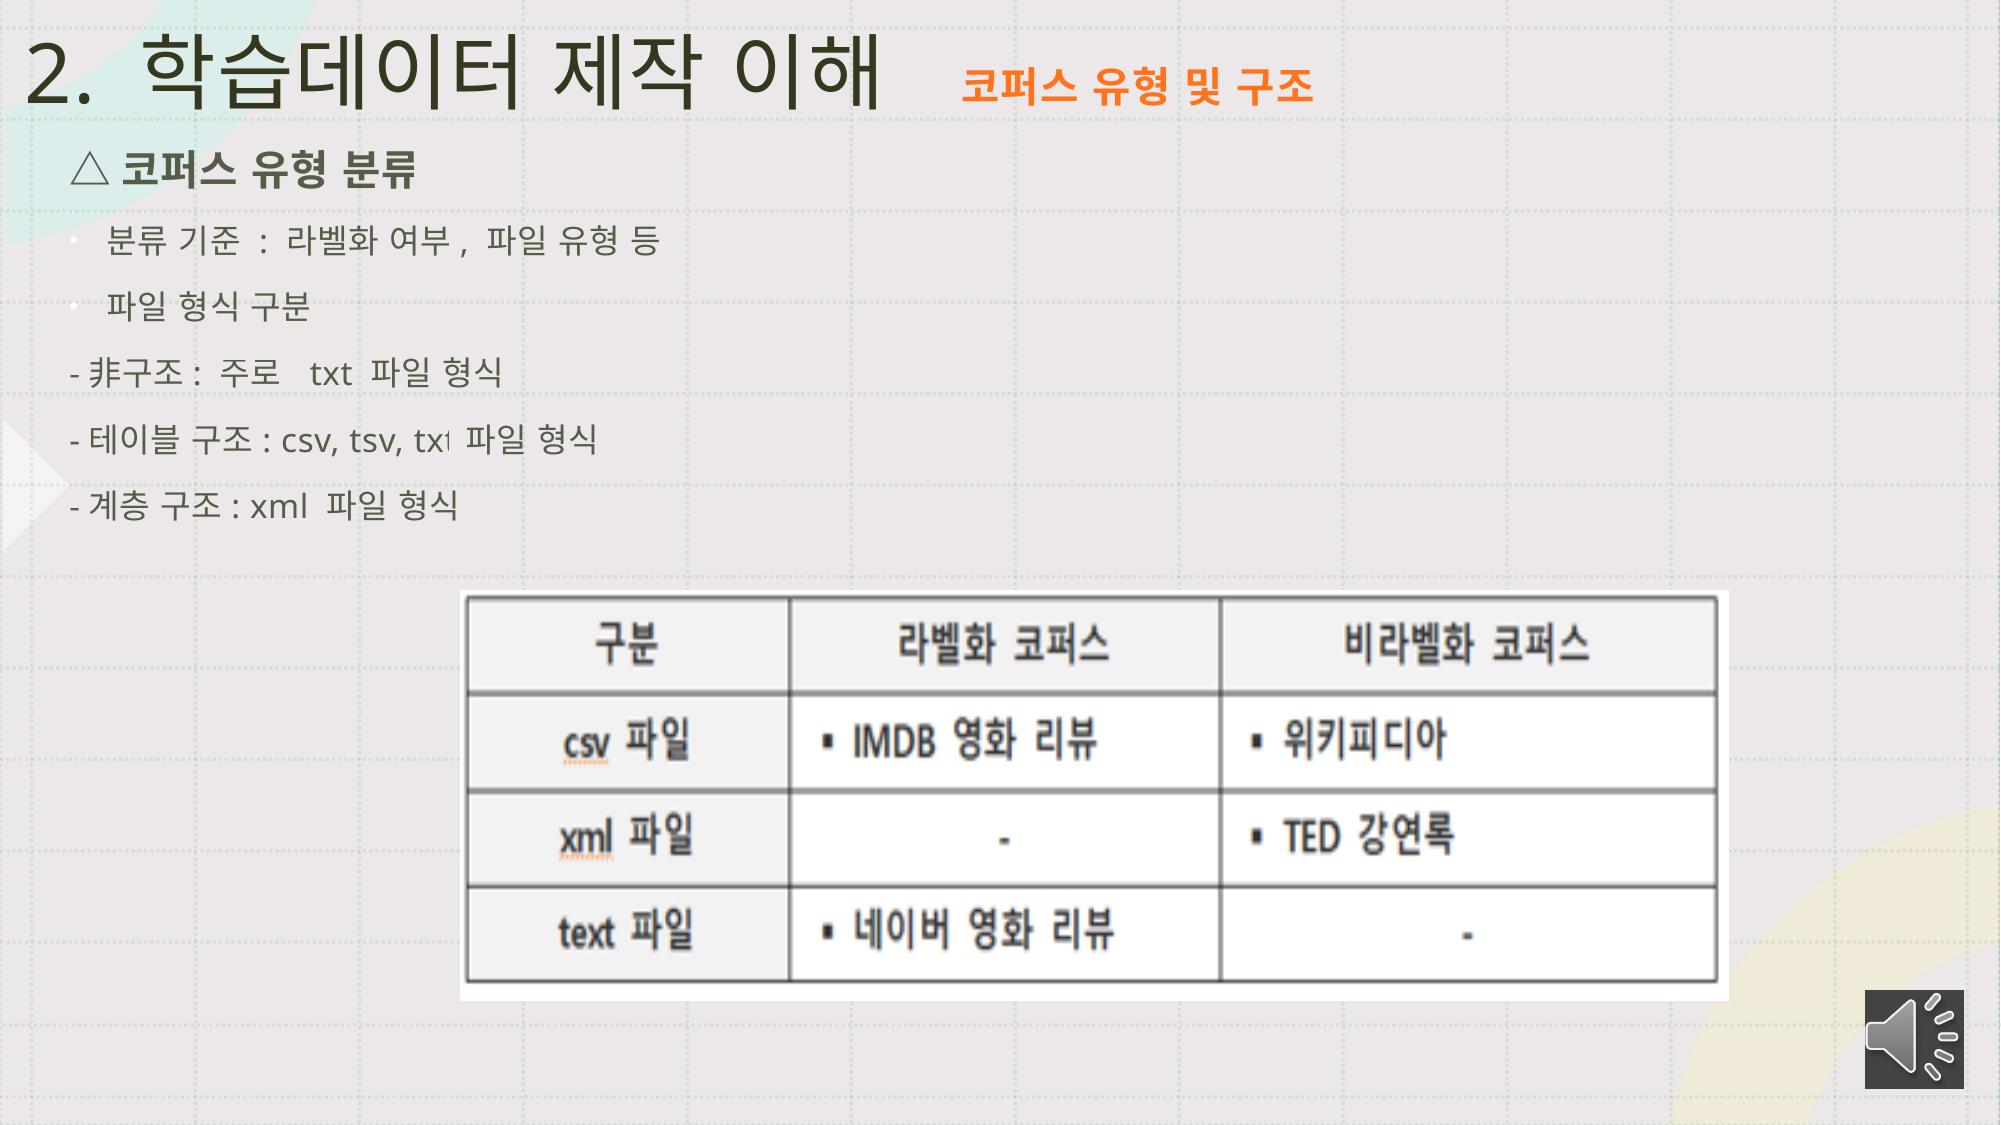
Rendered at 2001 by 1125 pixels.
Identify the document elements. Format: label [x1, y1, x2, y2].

text_box [0, 0, 2000, 1125]
picture [1864, 989, 1965, 1090]
text_box [51, 118, 1982, 1097]
